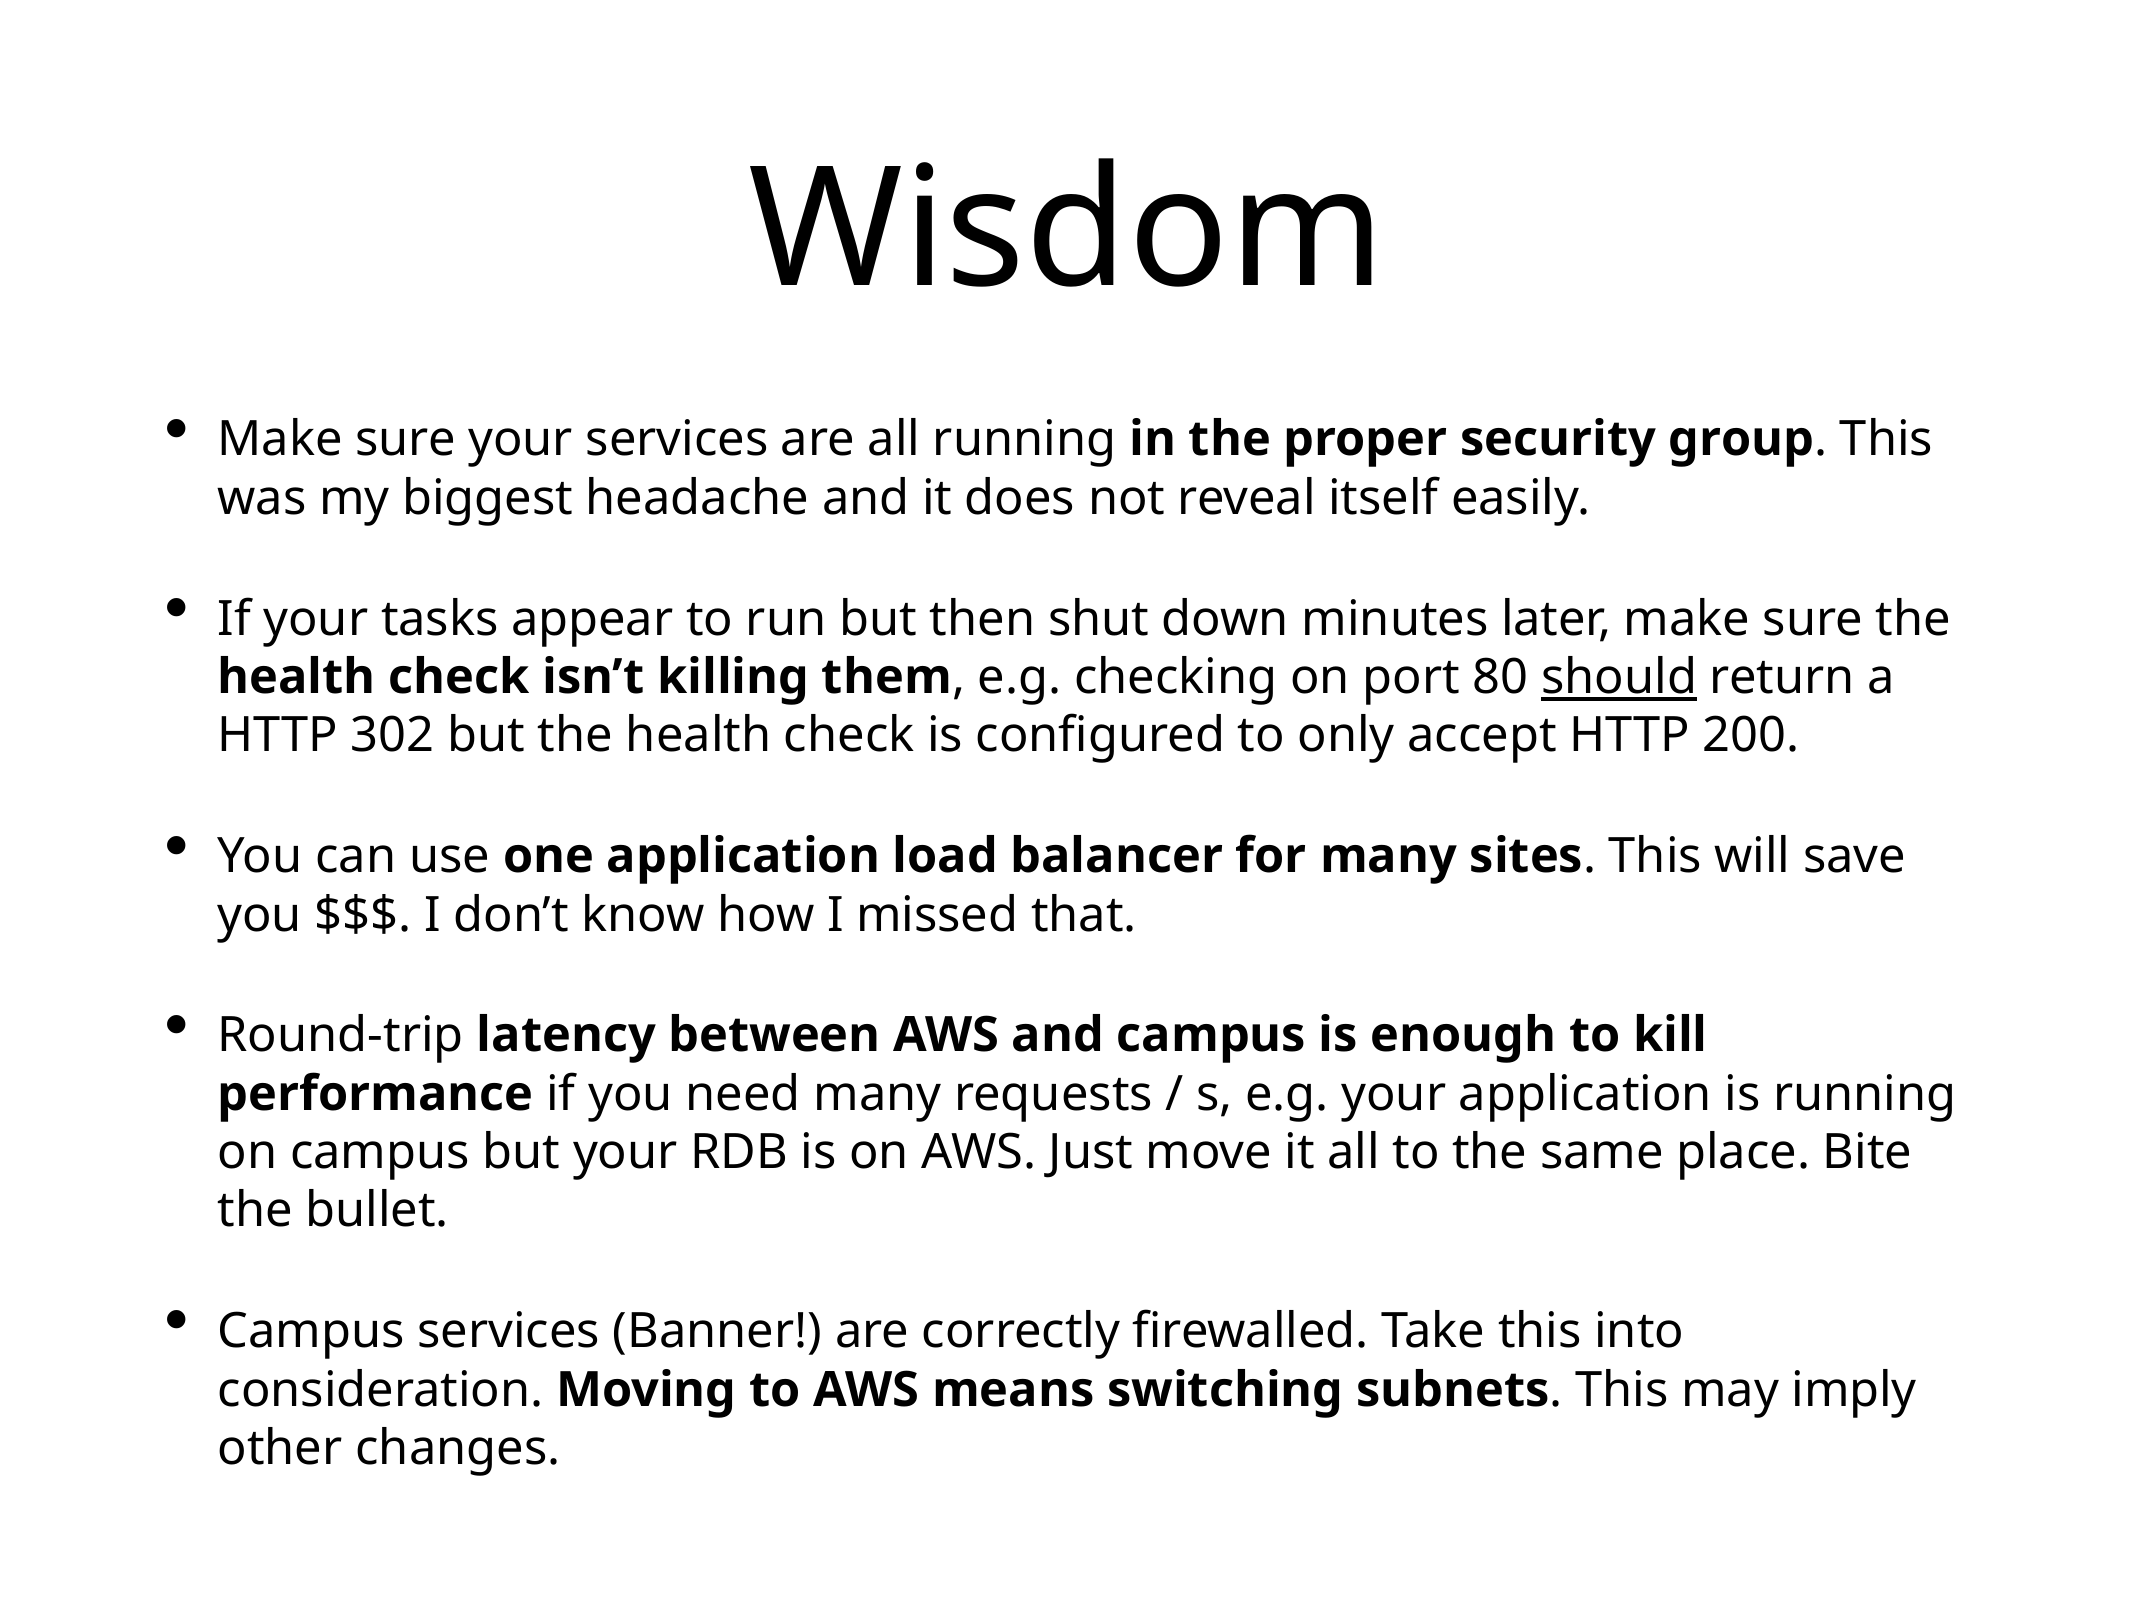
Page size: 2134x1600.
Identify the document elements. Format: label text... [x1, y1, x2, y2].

list Make sure your services are all running in the proper security group. This was my biggest headache and it does not reveal itself easily. If your tasks appear to run but then shut down minutes later, make sure the health check isn’t killing them, e.g. checking on port 80 should return a HTTP 302 but the health check is configured to only accept HTTP 200. You can use one application load balancer for many sites. This will save you $$$. I don’t know how I missed that. Round-trip latency between AWS and campus is enough to kill performance if you need many requests / s, e.g. your application is running on campus but your RDB is on AWS. Just move it all to the same place. Bite the bullet. Campus services (Banner!) are correctly firewalled. Take this into consideration. Moving to AWS means switching subnets. This may imply other changes. [155, 424, 1978, 1457]
title Wisdom [155, 41, 1978, 397]
